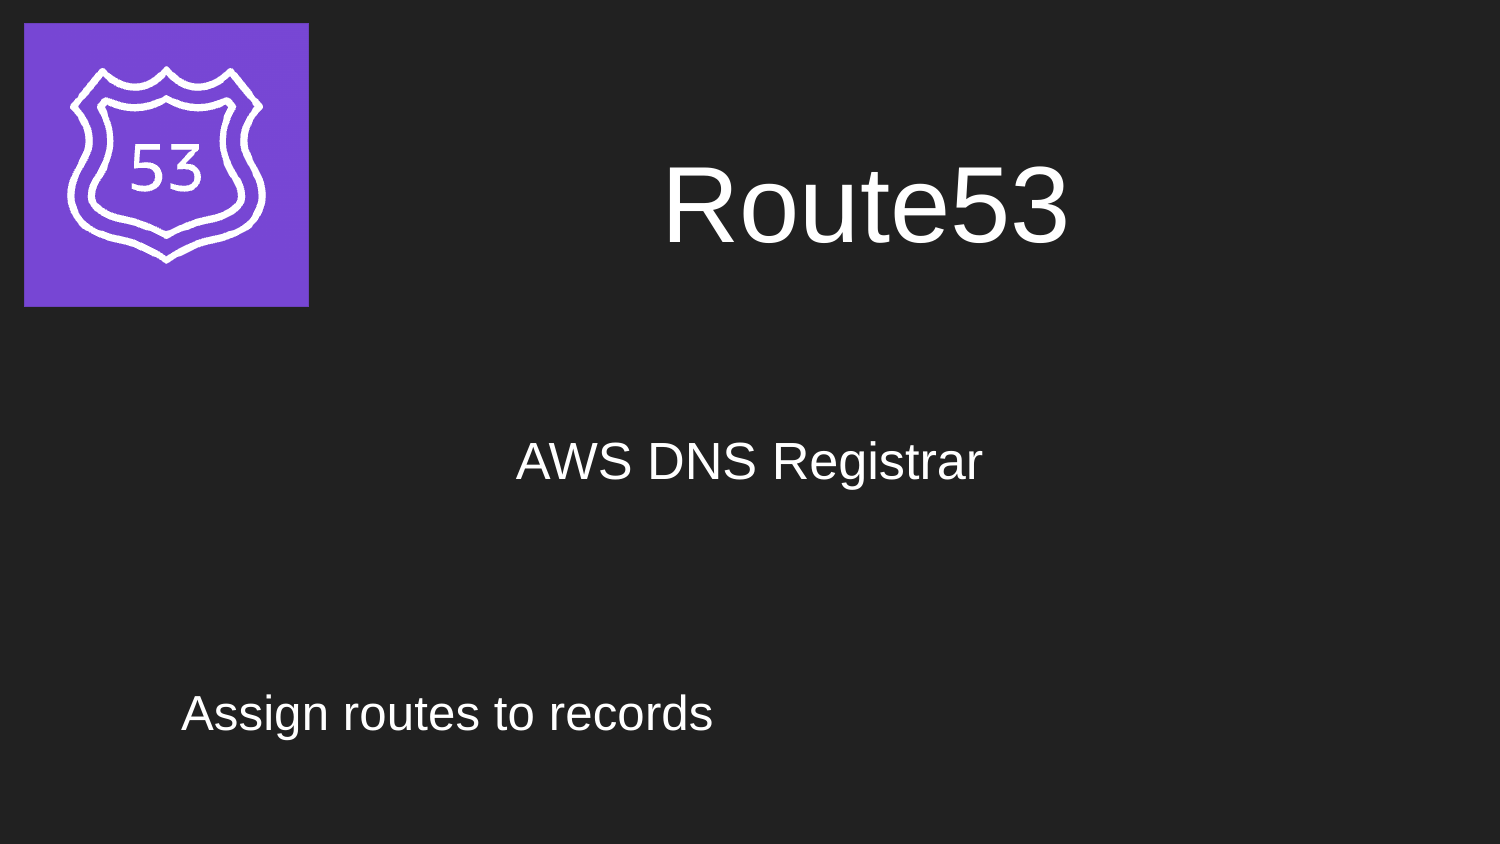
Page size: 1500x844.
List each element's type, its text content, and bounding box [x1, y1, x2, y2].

title AWS DNS Registrar [323, 412, 1177, 505]
title Route53 [283, 119, 1449, 364]
picture [21, 19, 311, 310]
title Assign routes to records [21, 666, 874, 828]
